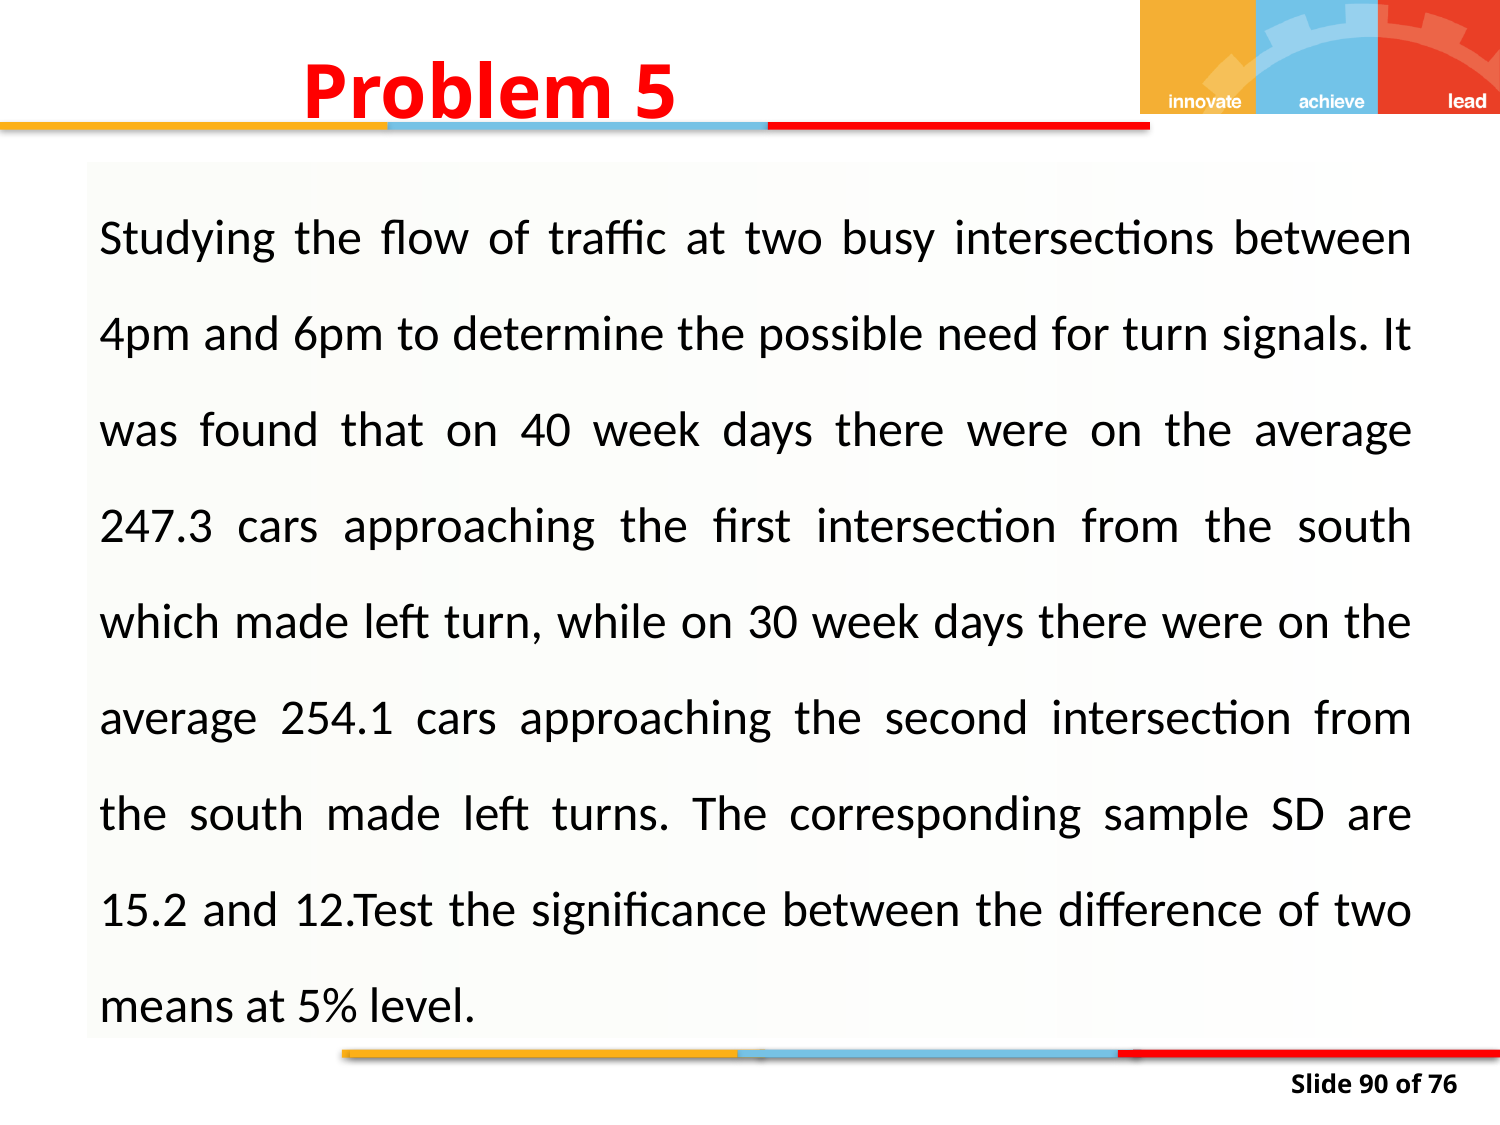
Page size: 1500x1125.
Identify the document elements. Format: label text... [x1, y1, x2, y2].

list Studying the flow of traffic at two busy intersections between 4pm and 6pm to determine the possible need for turn signals. It was found that on 40 week days there were on the average 247.3 cars approaching the first intersection from the south which made left turn, while on 30 week days there were on the average 254.1 cars approaching the second intersection from the south made left turns. The corresponding sample SD are 15.2 and 12.Test the significance between the difference of two means at 5% level. [87, 162, 1425, 1038]
title Problem 5 [286, 50, 725, 128]
picture [1140, 0, 1500, 114]
